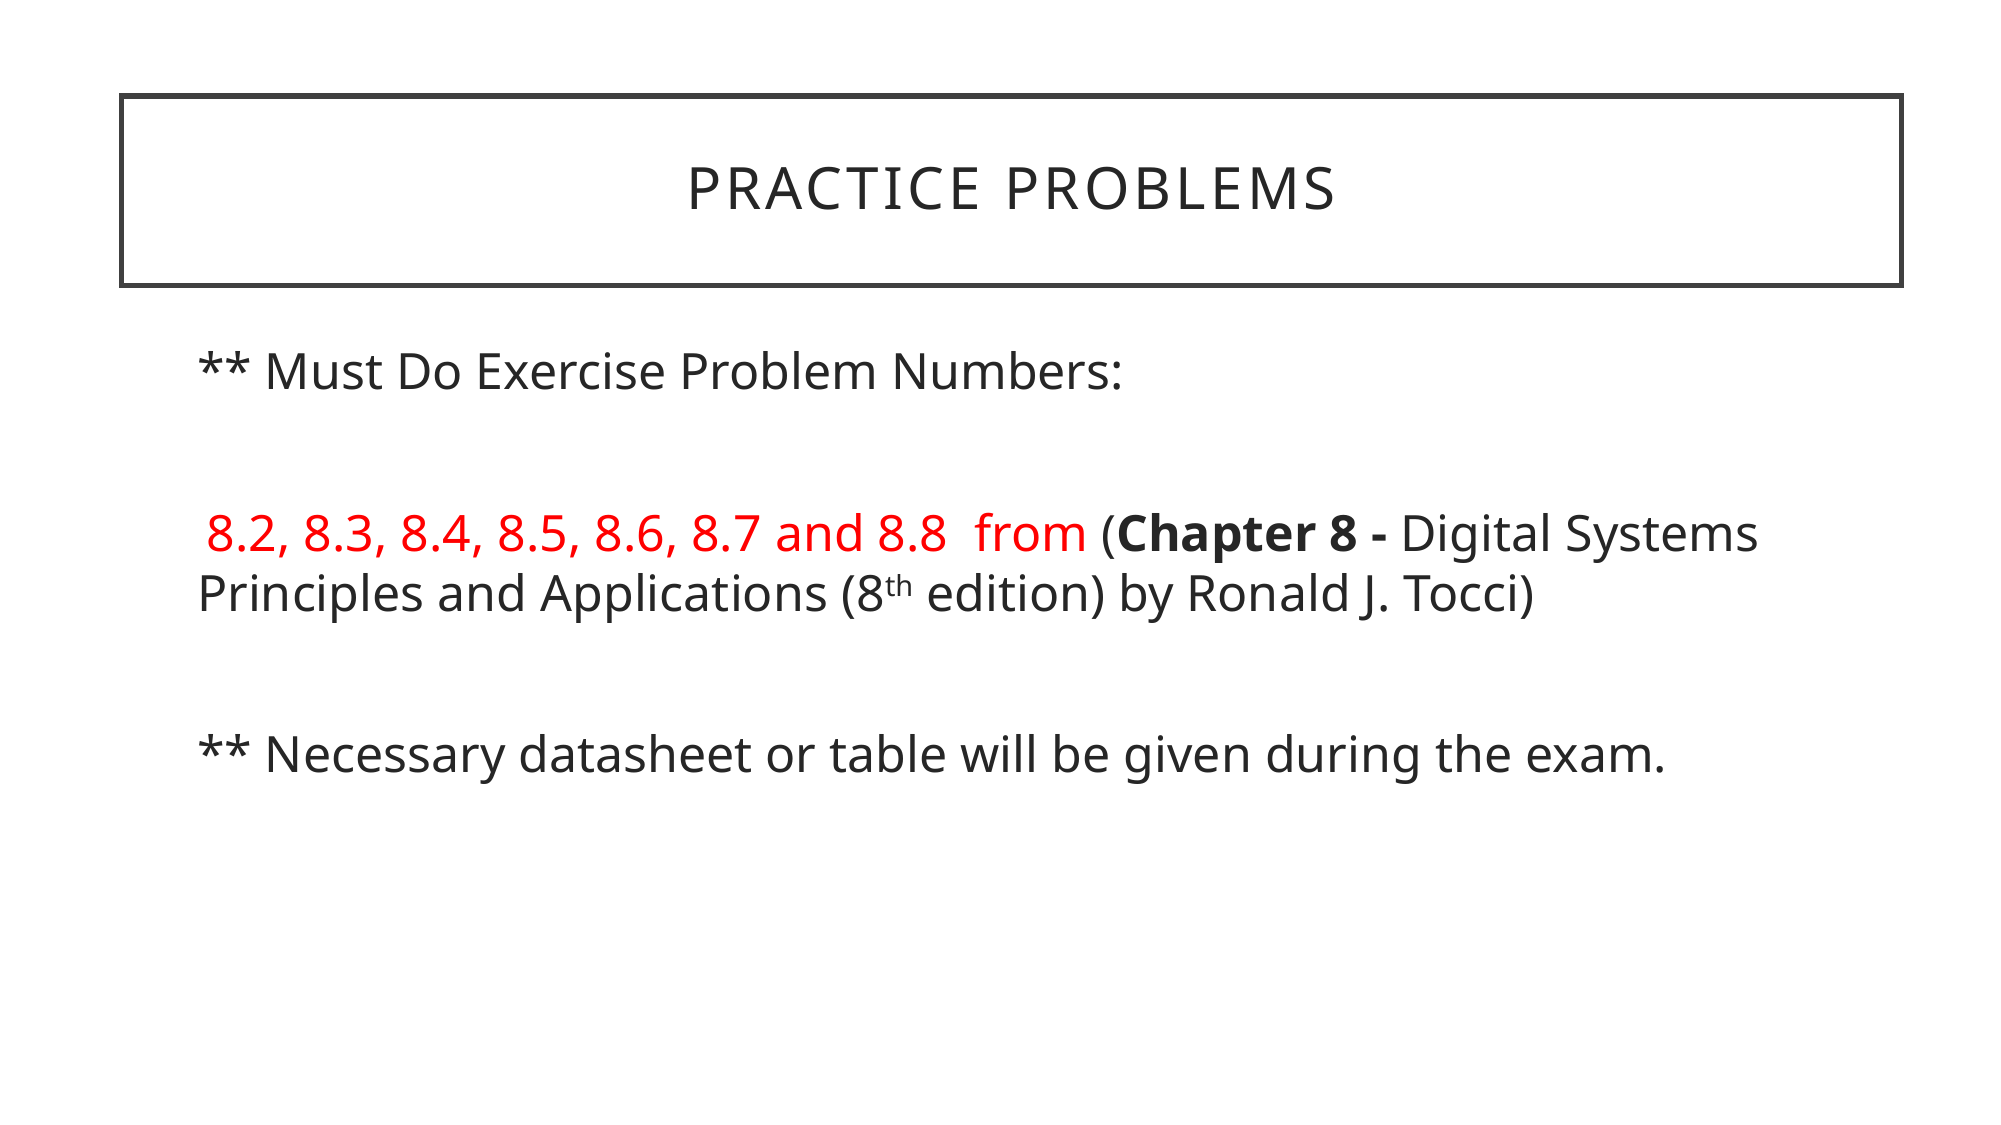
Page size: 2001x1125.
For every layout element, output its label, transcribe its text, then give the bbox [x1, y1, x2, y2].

text_box Practice problems [121, 96, 1902, 286]
text_box ** Must Do Exercise Problem Numbers: 8.2, 8.3, 8.4, 8.5, 8.6, 8.7 and 8.8 from (Chapter 8 - Digital Systems Principles and Applications (8th edition) by Ronald J. Tocci) ** Necessary datasheet or table will be given during the exam. [182, 332, 1841, 1125]
